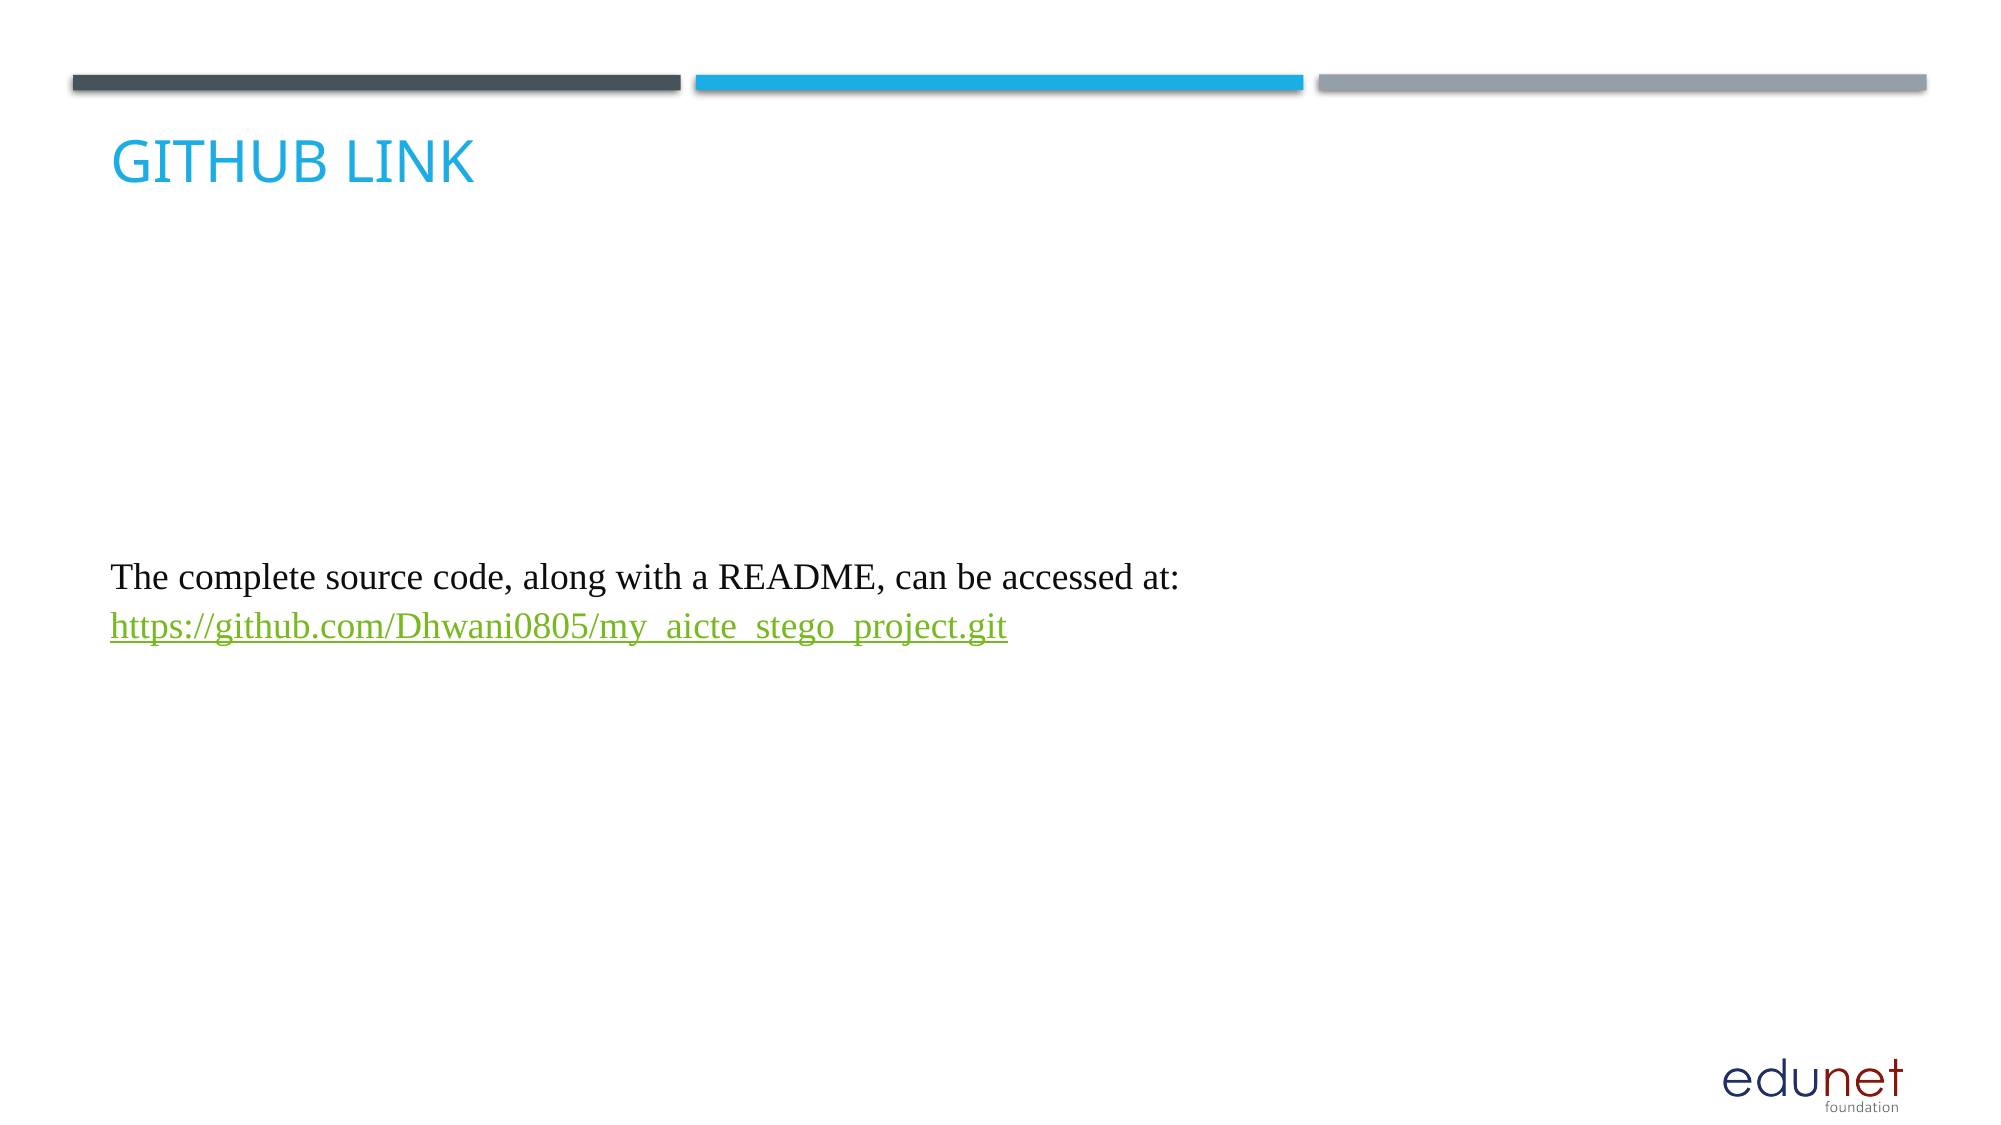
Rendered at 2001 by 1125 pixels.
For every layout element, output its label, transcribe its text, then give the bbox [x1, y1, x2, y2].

list The complete source code, along with a README, can be accessed at: https://github.com/Dhwani0805/my_aicte_stego_project.git [95, 213, 1905, 981]
title GitHub Link [95, 115, 1905, 203]
picture [1719, 1056, 1905, 1116]
